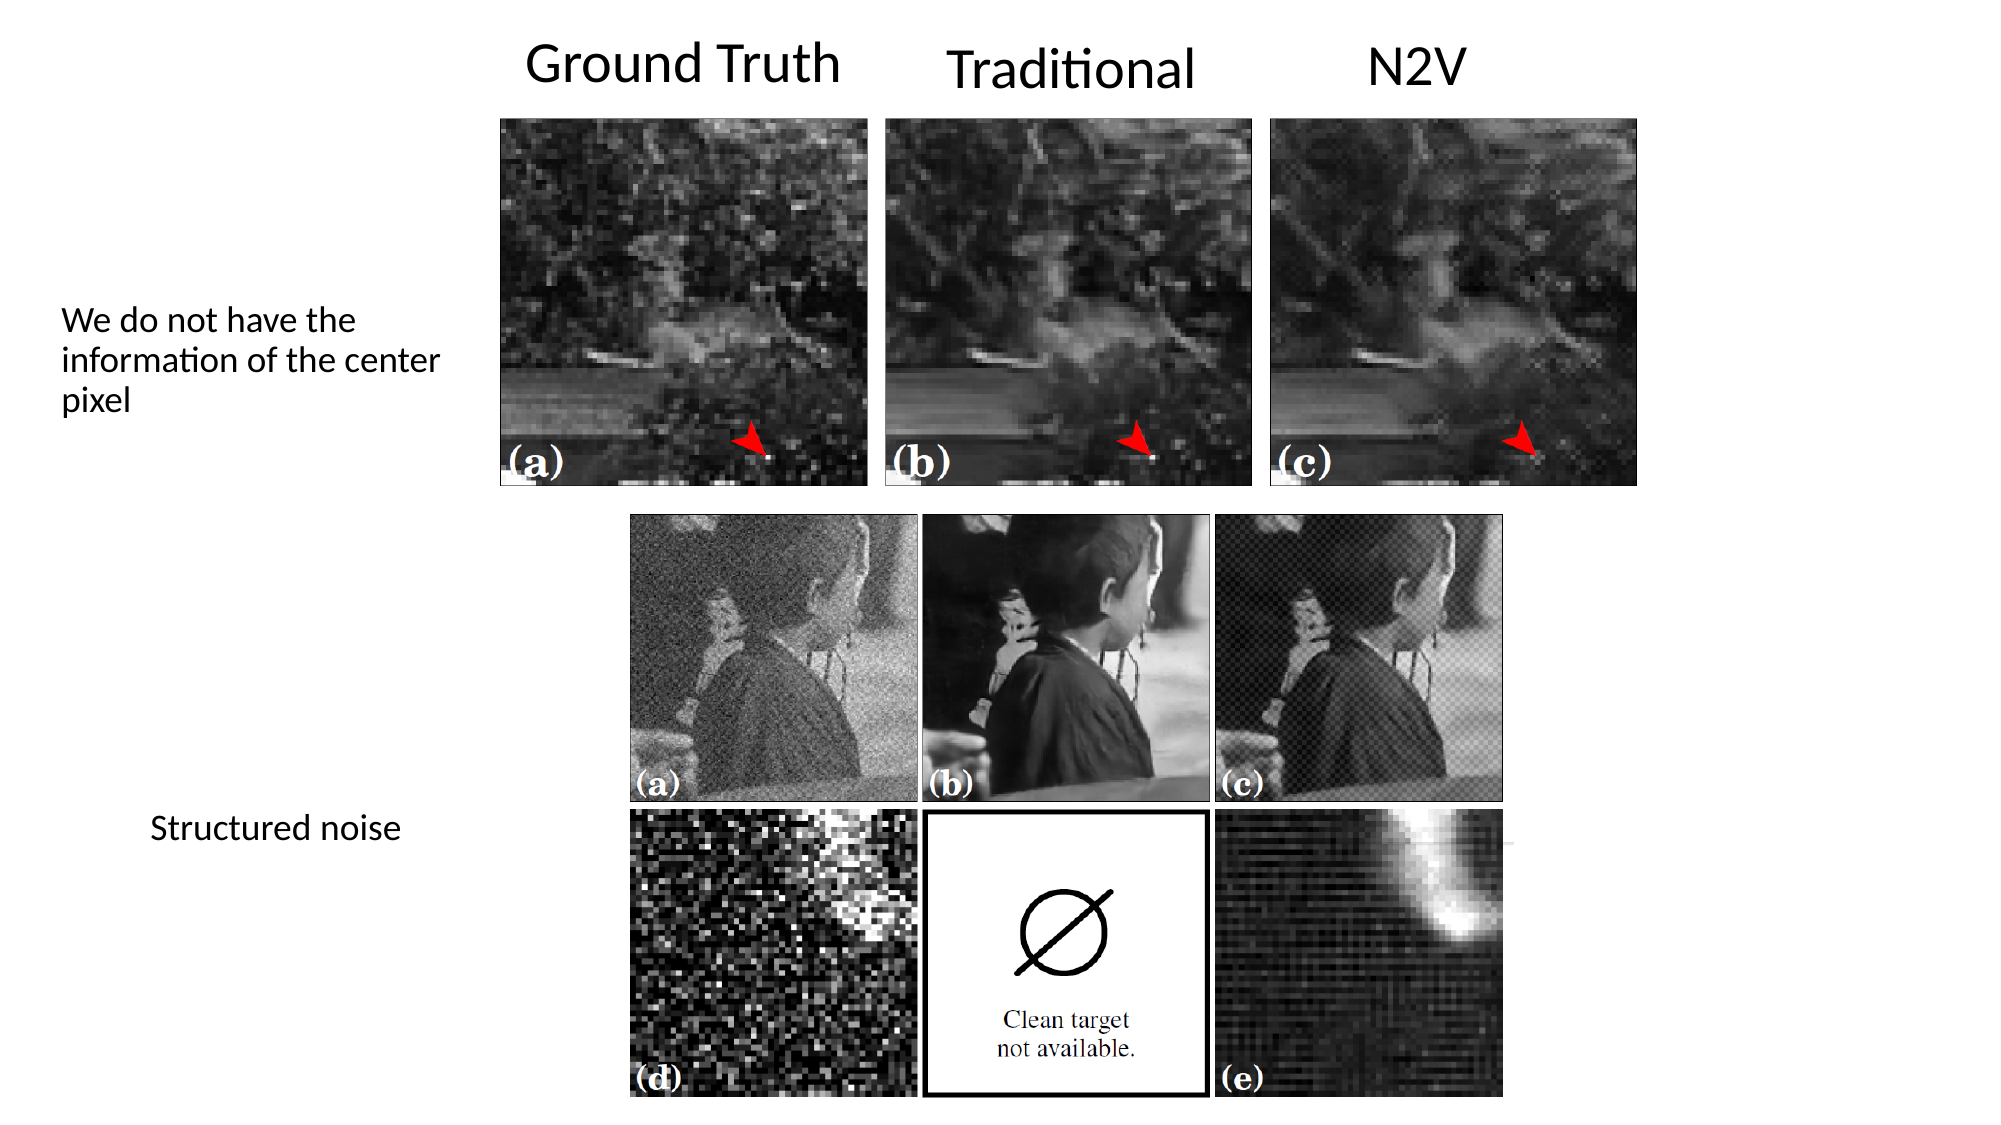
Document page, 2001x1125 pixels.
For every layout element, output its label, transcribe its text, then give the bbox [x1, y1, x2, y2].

text_box We do not have the information of the center pixel [46, 293, 485, 429]
picture [613, 499, 1514, 1102]
text_box Ground Truth [510, 24, 950, 111]
text_box N2V [1352, 28, 1792, 164]
text_box Traditional [950, 31, 1352, 111]
picture [485, 111, 1642, 488]
text_box Structured noise [135, 800, 575, 937]
